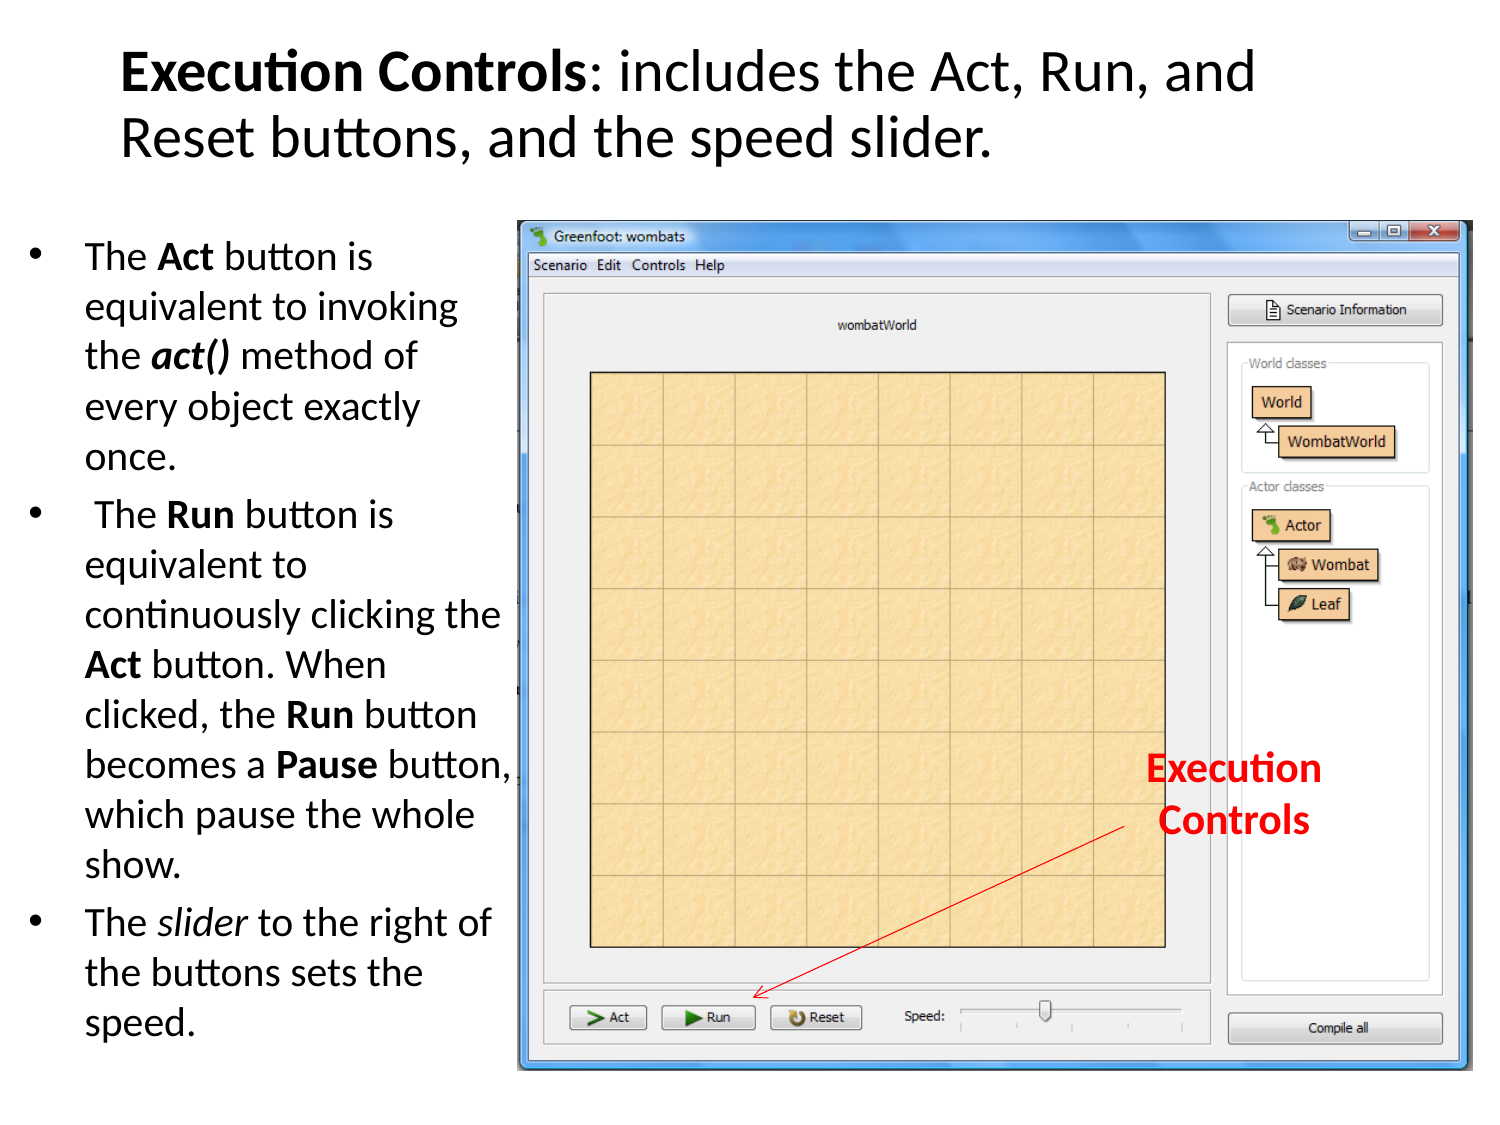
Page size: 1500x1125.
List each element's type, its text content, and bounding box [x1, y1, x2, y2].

title Execution Controls: includes the Act, Run, and Reset buttons, and the speed slider. [105, 17, 1400, 193]
text_box The Act button is equivalent to invoking the act() method of every object exactly once. The Run button is equivalent to continuously clicking the Act button. When clicked, the Run button becomes a Pause button, which pause the whole show. The slider to the right of the buttons sets the speed. [13, 220, 516, 964]
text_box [752, 826, 1124, 998]
picture [516, 220, 1473, 1071]
